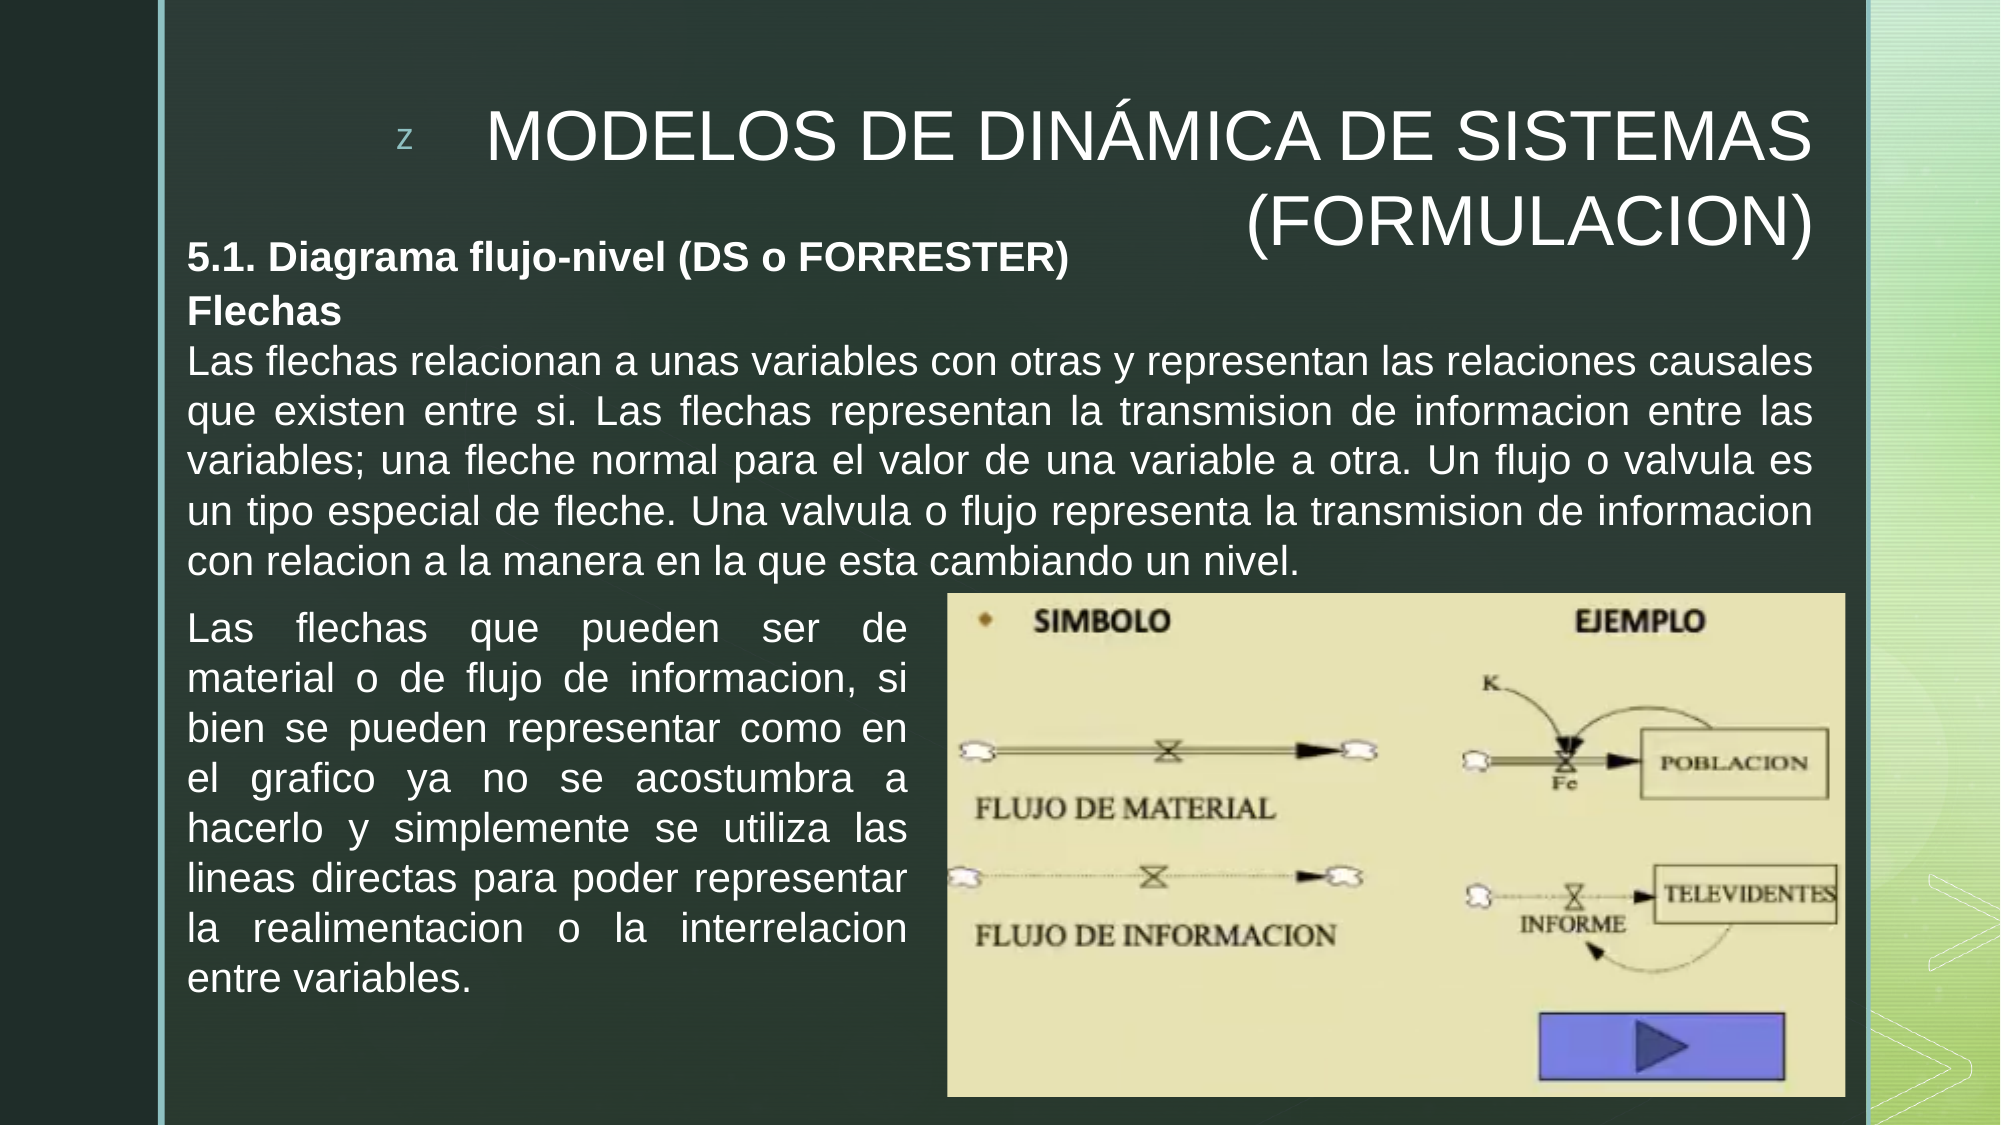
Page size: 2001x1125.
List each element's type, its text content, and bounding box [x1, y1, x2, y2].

text_box MODELOS DE DINÁMICA DE SISTEMAS (FORMULACION) [378, 82, 1830, 267]
picture [1871, 0, 2001, 1125]
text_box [947, 593, 1846, 1097]
text_box Las flechas que pueden ser de material o de flujo de informacion, si bien se pueden representar como en el grafico ya no se acostumbra a hacerlo y simplemente se utiliza las lineas directas para poder representar la realimentacion o la interrelacion entre variables. [172, 593, 924, 1009]
text_box 5.1. Diagrama flujo-nivel (DS o FORRESTER) Flechas [172, 219, 1771, 325]
text_box Las flechas relacionan a unas variables con otras y representan las relaciones causales que existen entre si. Las flechas representan la transmision de informacion entre las variables; una fleche normal para el valor de una variable a otra. Un flujo o valvula es un tipo especial de fleche. Una valvula o flujo representa la transmision de informacion con relacion a la manera en la que esta cambiando un nivel. [172, 325, 1830, 591]
